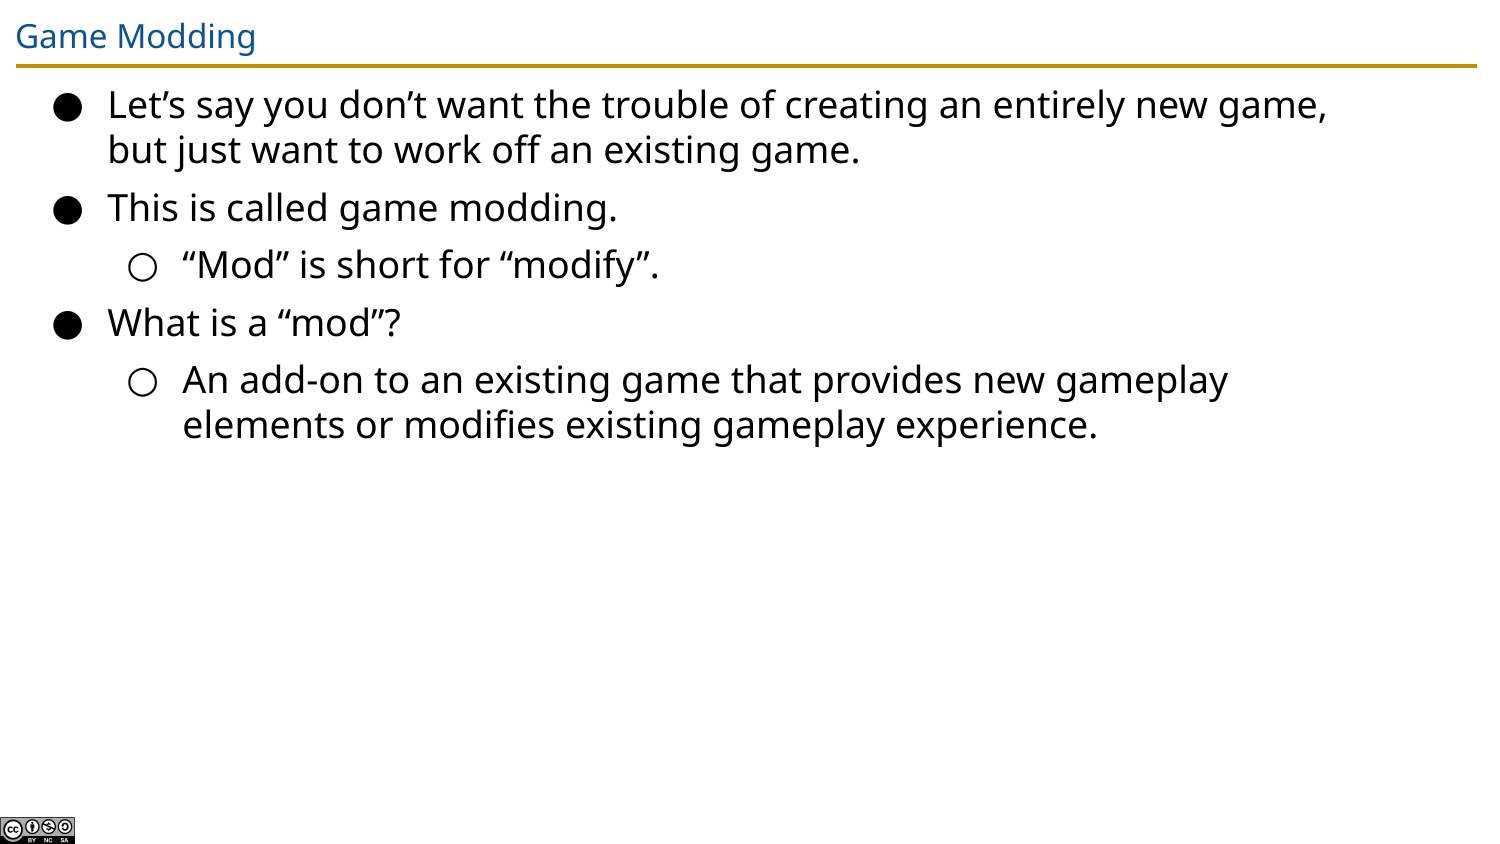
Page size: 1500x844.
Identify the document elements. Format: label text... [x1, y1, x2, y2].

list Let’s say you don’t want the trouble of creating an entirely new game, but just want to work off an existing game. This is called game modding. “Mod” is short for “modify”. What is a “mod”? An add-on to an existing game that provides new gameplay elements or modifies existing gameplay experience. [17, 65, 1349, 787]
picture [0, 817, 75, 844]
title Game Modding [0, 0, 1398, 65]
